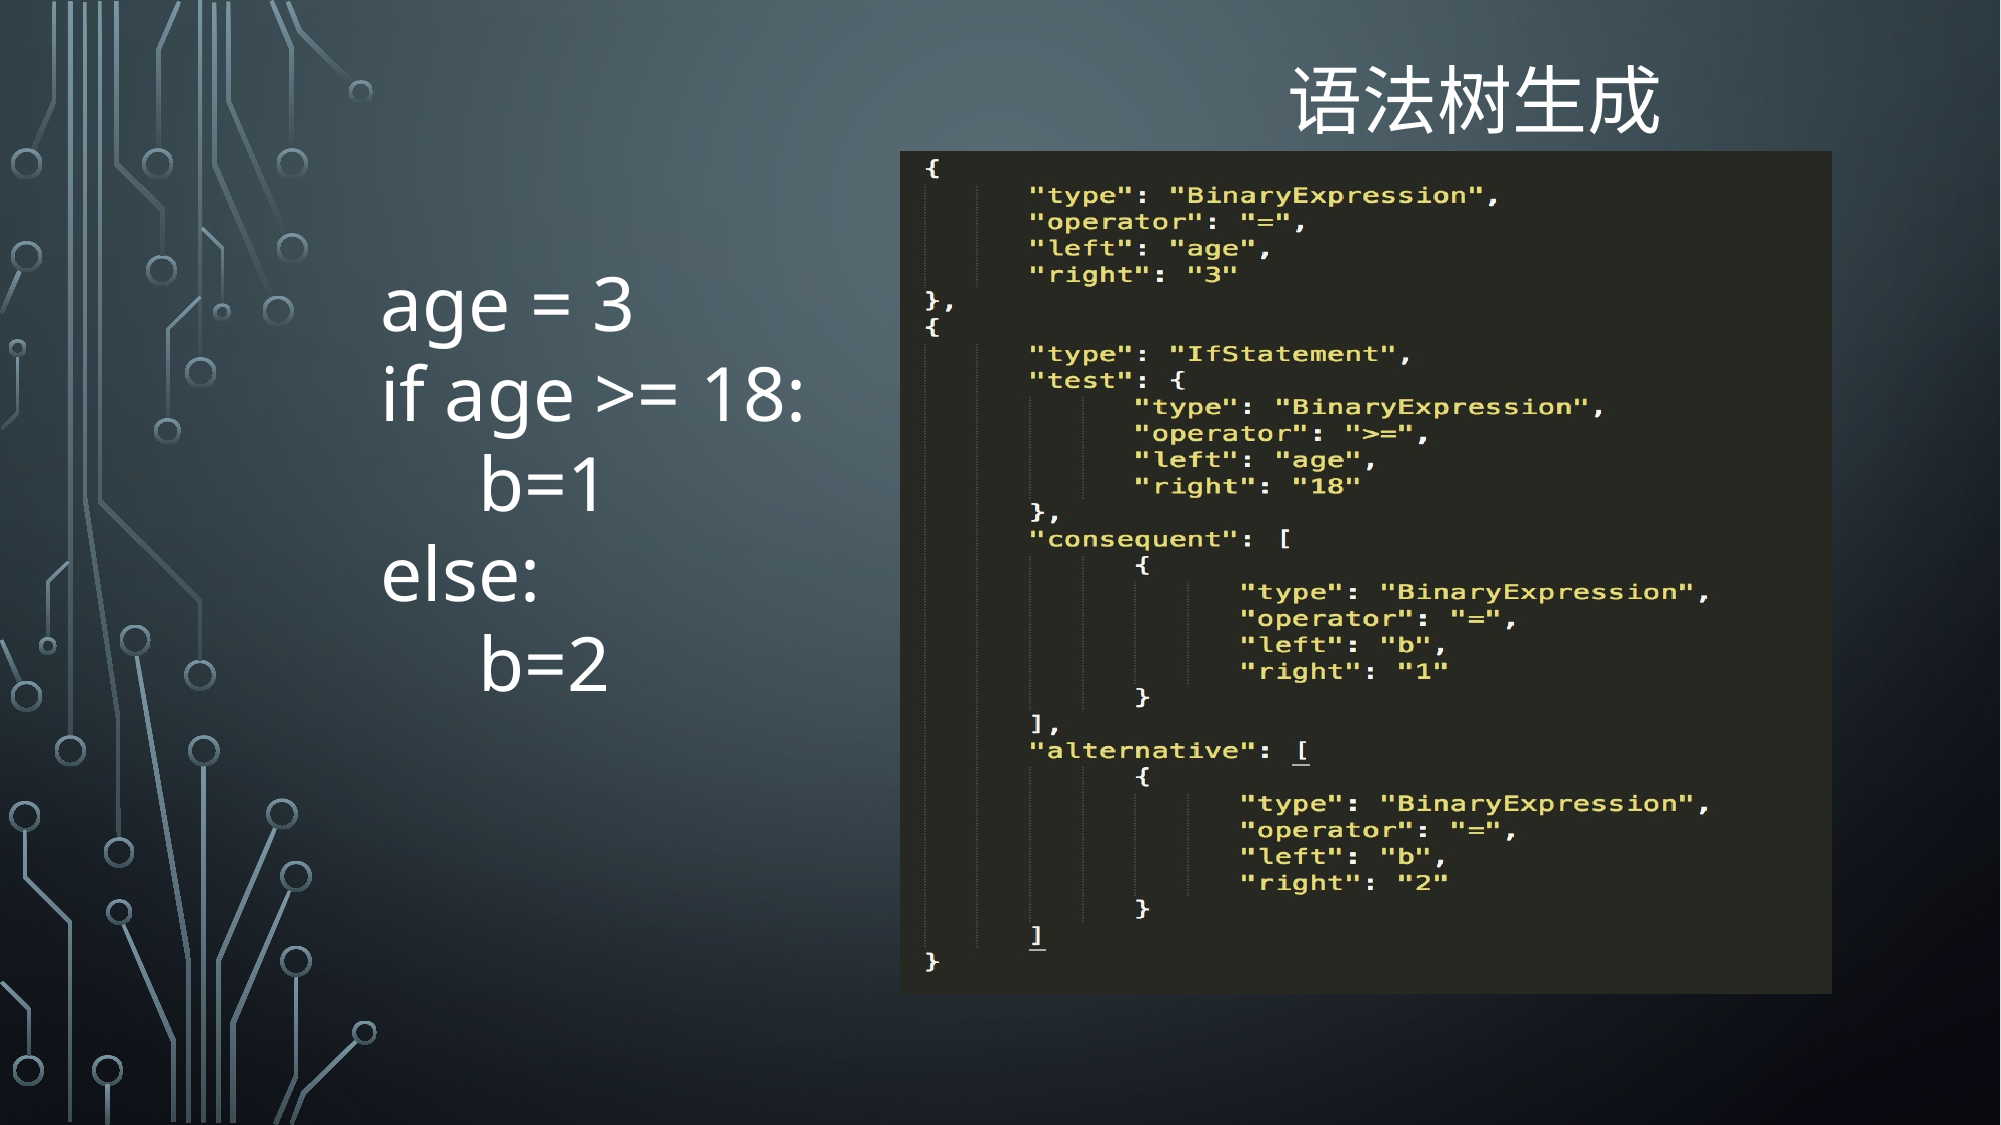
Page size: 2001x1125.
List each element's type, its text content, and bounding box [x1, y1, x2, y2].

picture [900, 151, 1832, 994]
text_box 语法树生成 [1272, 45, 1832, 151]
text_box age = 3 if age >= 18: b=1 else: b=2 [365, 249, 842, 715]
